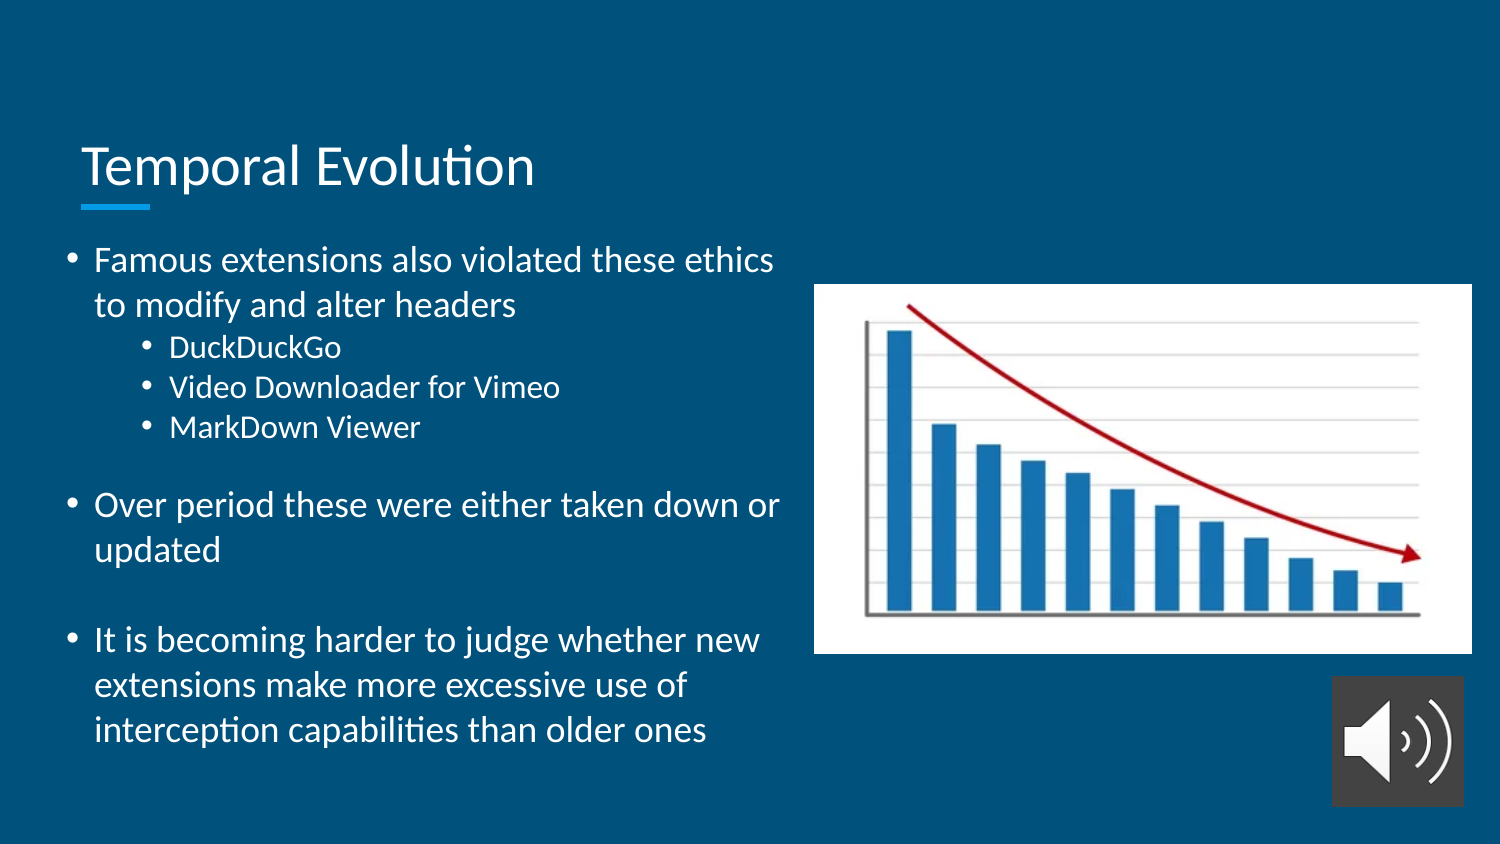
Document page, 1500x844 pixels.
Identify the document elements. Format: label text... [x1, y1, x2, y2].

title Temporal Evolution [66, 41, 1465, 210]
picture [1333, 677, 1463, 806]
list Famous extensions also violated these ethics to modify and alter headers DuckDuckGo Video Downloader for Vimeo MarkDown Viewer Over period these were either taken down or updated It is becoming harder to judge whether new extensions make more excessive use of interception capabilities than older ones [51, 220, 815, 781]
picture [815, 285, 1471, 653]
